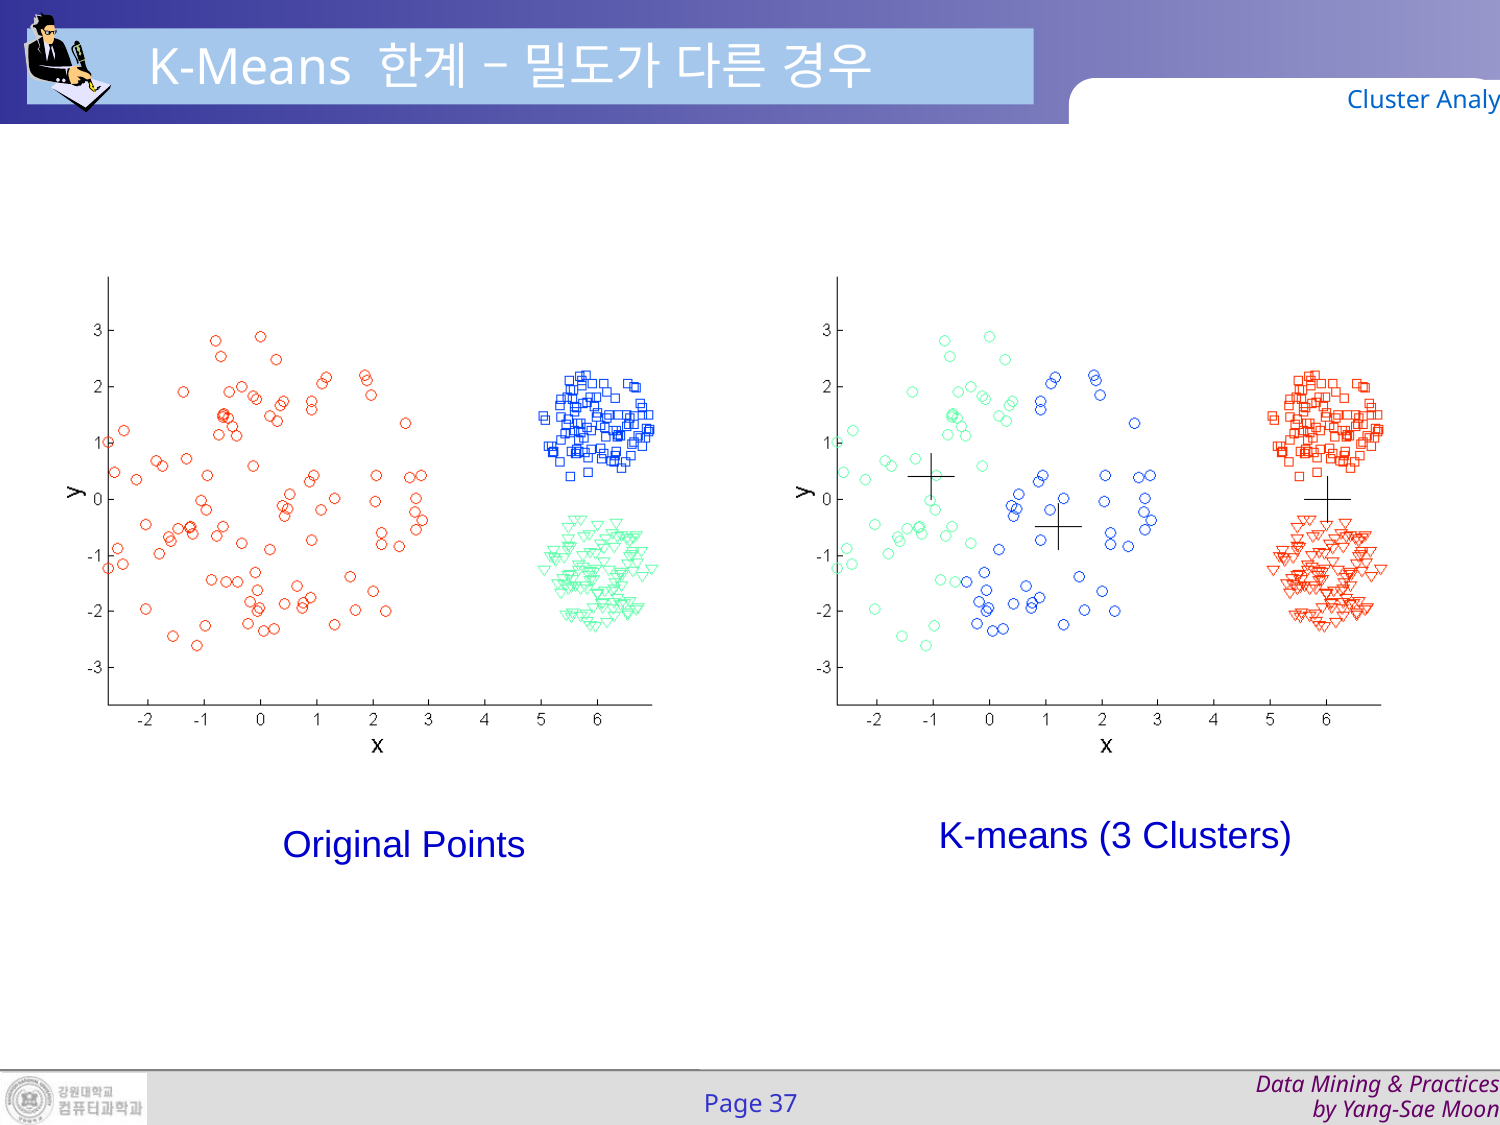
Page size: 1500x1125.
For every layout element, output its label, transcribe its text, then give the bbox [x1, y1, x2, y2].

text_box K-Means 한계 – 밀도가 다른 경우 [133, 26, 1093, 102]
picture [2, 1073, 147, 1125]
picture [17, 237, 719, 763]
text_box K-means (3 Clusters) [923, 804, 1308, 864]
text_box Original Points [267, 812, 618, 873]
picture [746, 237, 1448, 763]
slide_number Page 37 [682, 1079, 819, 1124]
text_box Cluster Analysis [1245, 78, 1500, 120]
